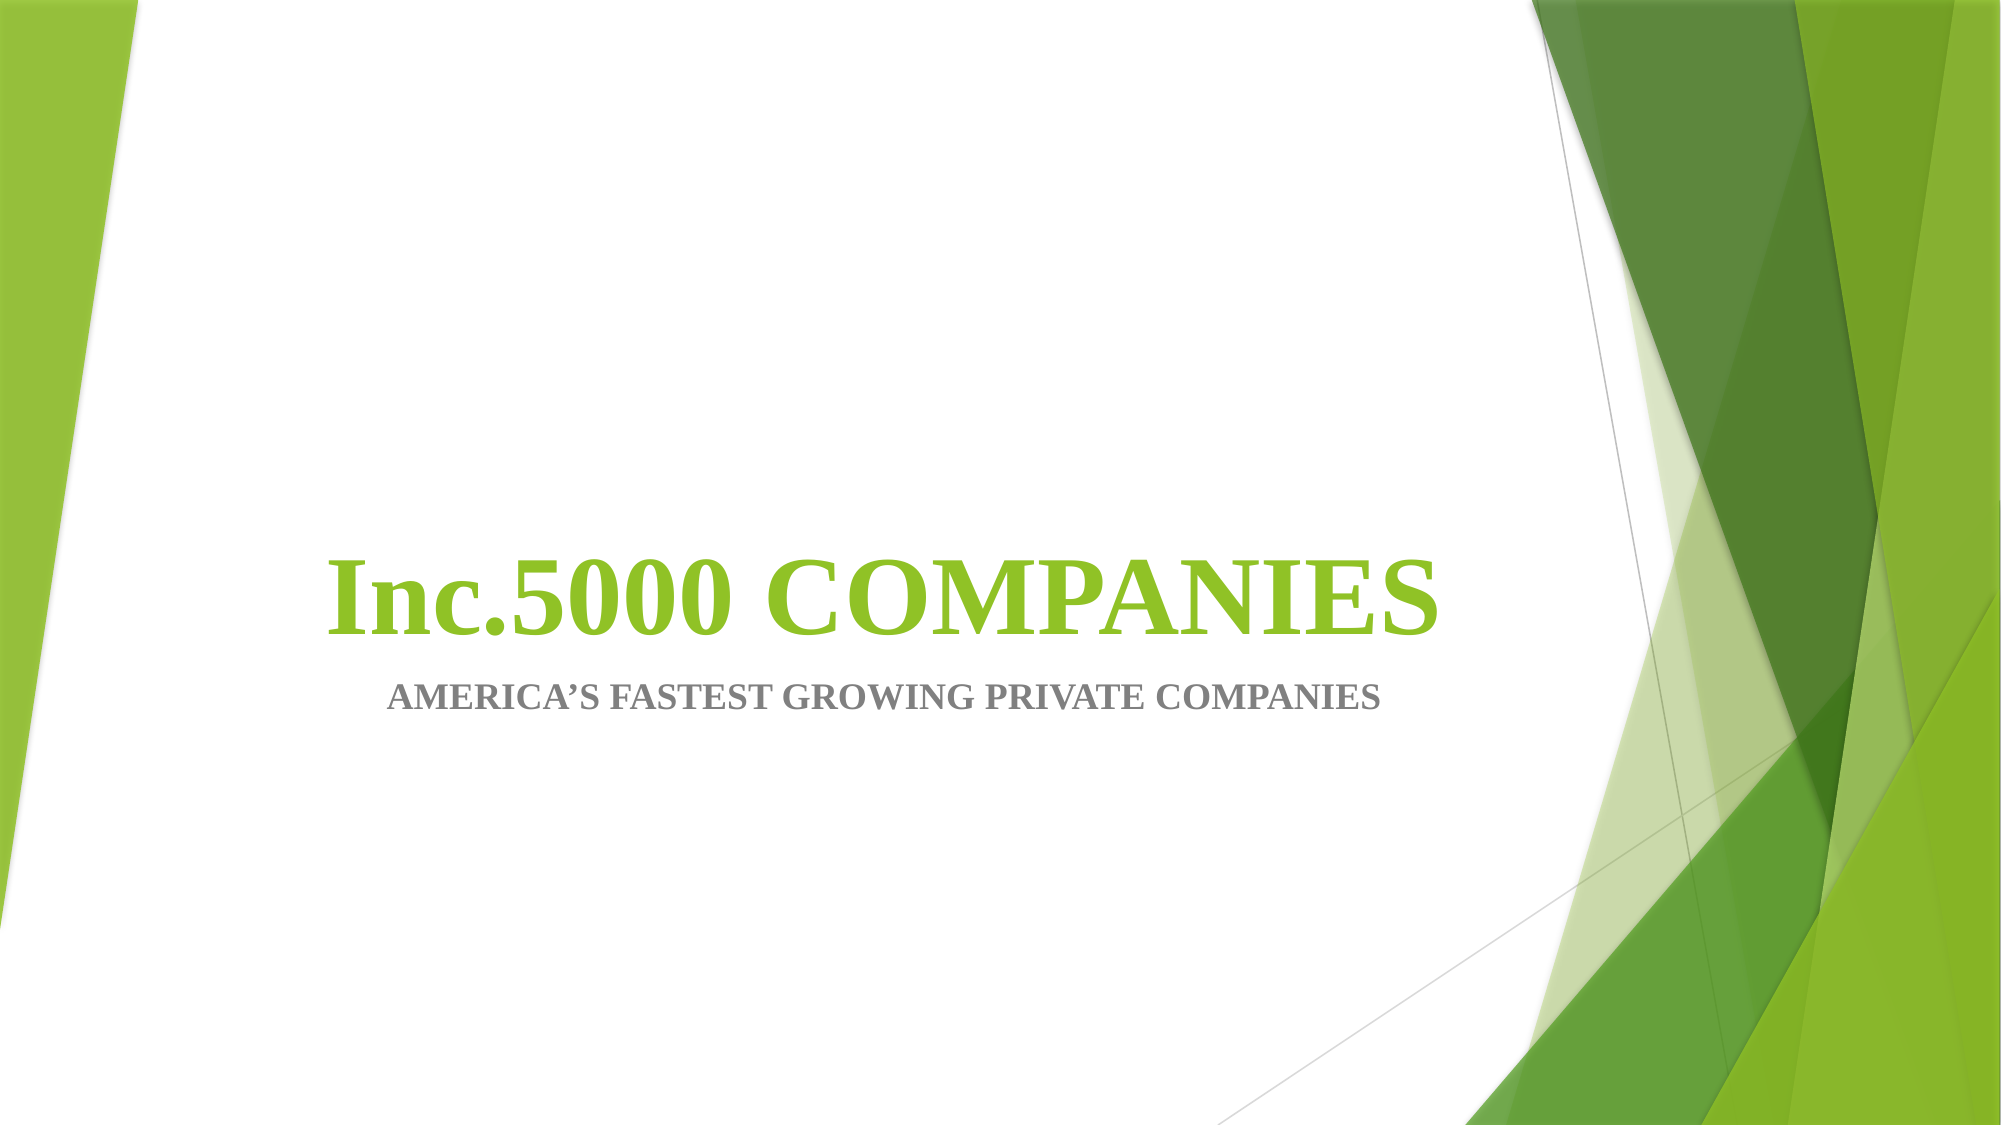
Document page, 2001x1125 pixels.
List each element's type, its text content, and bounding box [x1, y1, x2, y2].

subtitle AMERICA’S FASTEST GROWING PRIVATE COMPANIES [247, 664, 1522, 845]
title Inc.5000 COMPANIES [247, 394, 1522, 664]
